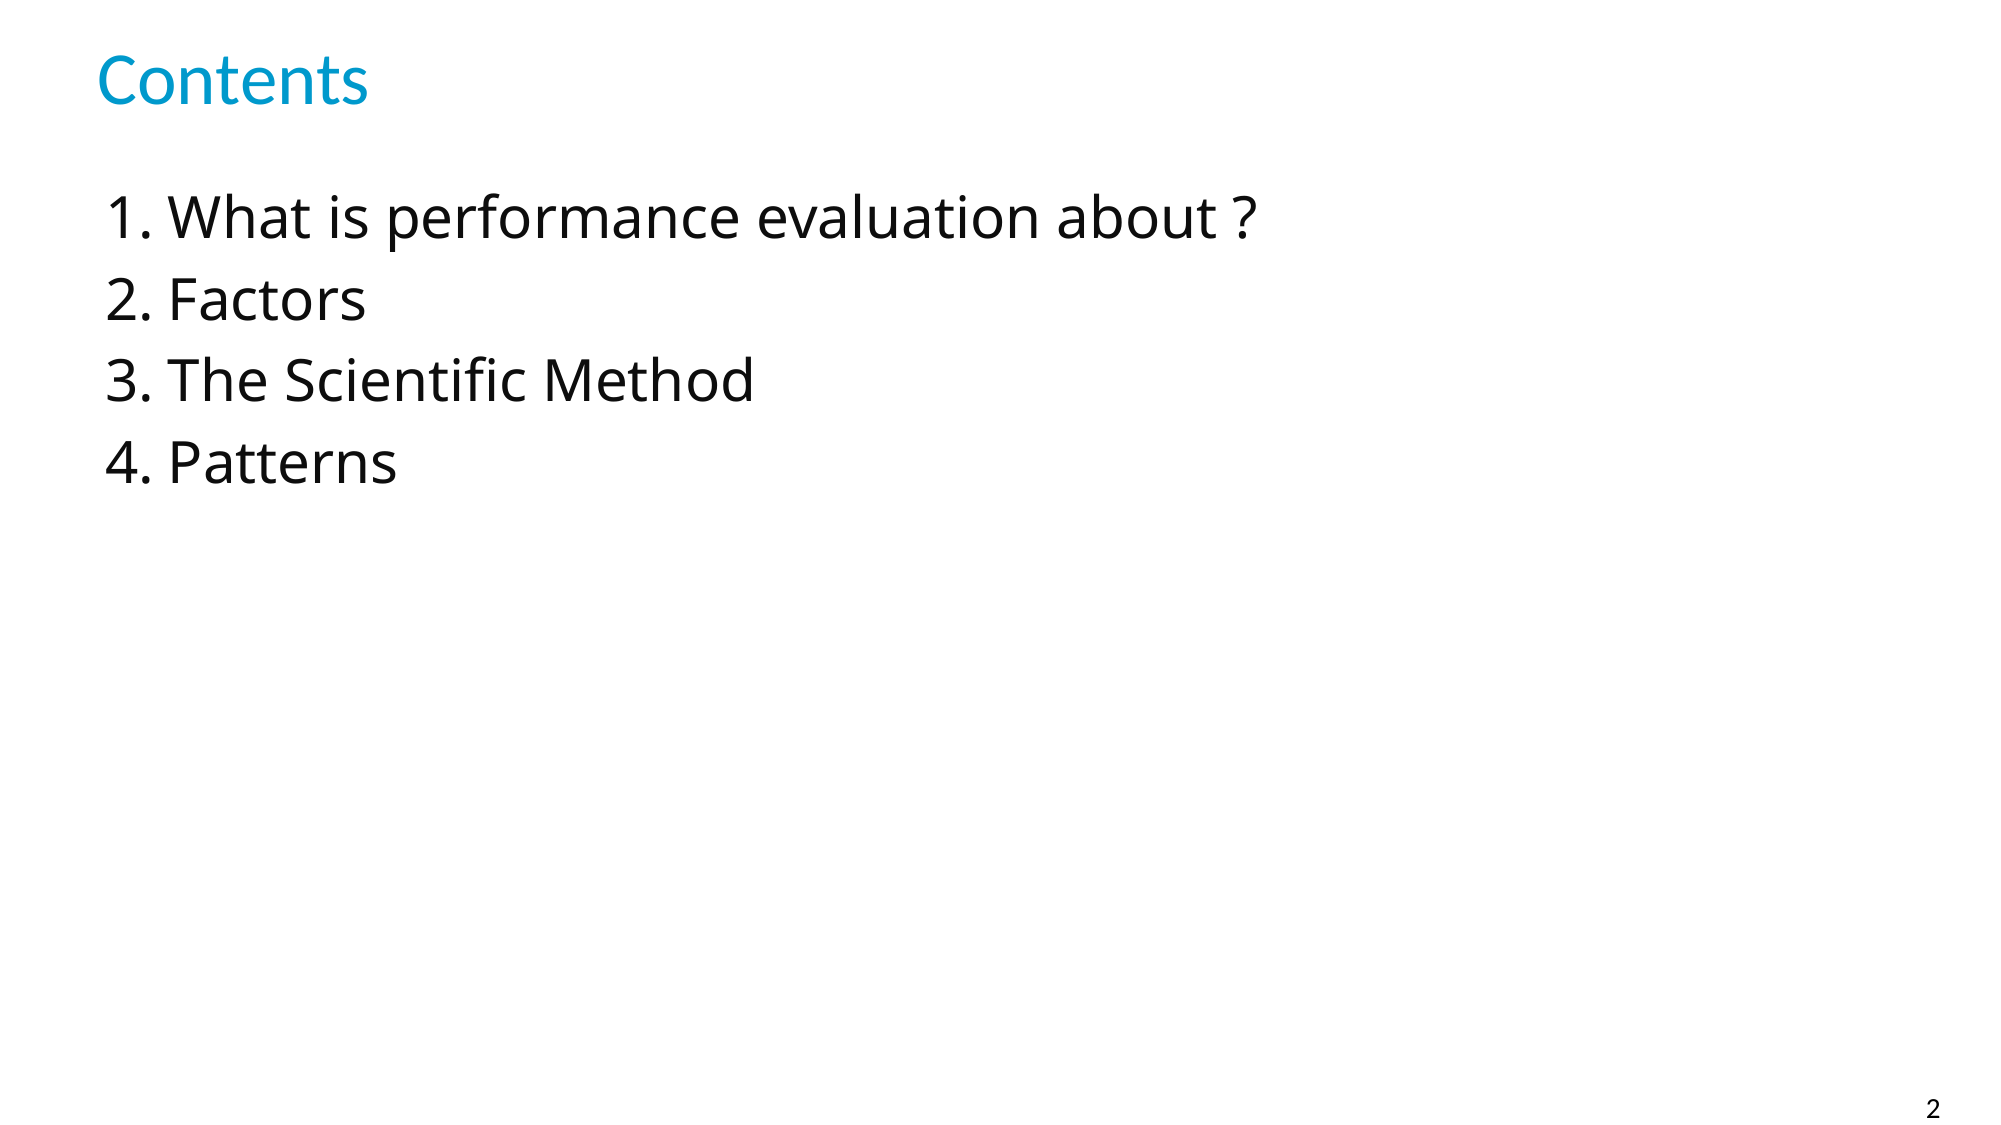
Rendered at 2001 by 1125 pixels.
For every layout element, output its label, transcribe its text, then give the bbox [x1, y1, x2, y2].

list What is performance evaluation about ? Factors The Scientific Method Patterns [90, 172, 1639, 1107]
footer 2 [1866, 1082, 2000, 1125]
title Contents [82, 0, 1898, 150]
